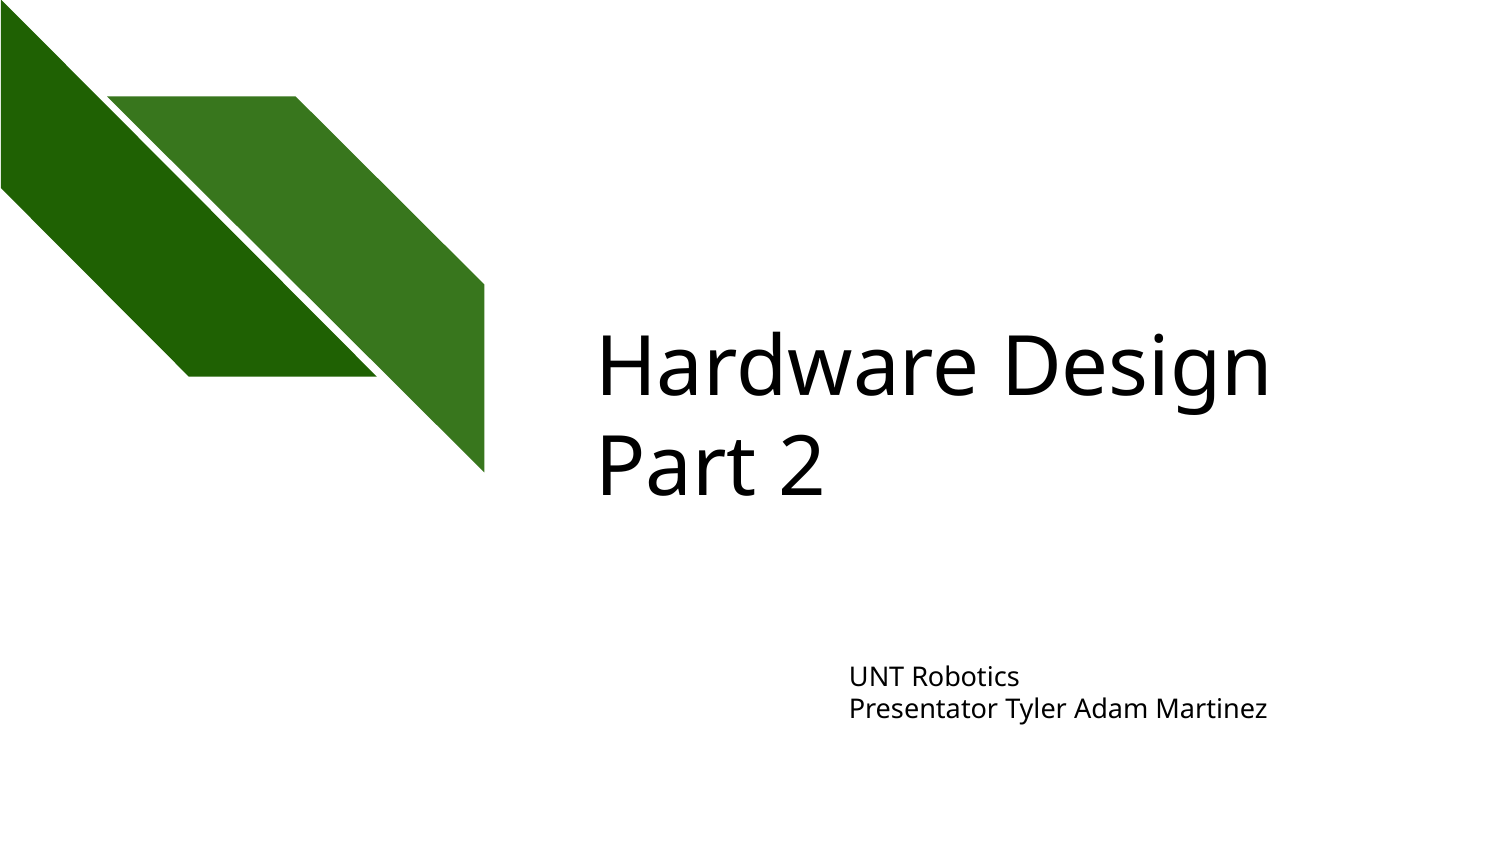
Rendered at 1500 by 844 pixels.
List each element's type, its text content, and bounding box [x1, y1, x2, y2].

subtitle UNT Robotics Presentator Tyler Adam Martinez [833, 643, 1404, 727]
title Hardware Design Part 2 [580, 297, 1404, 557]
